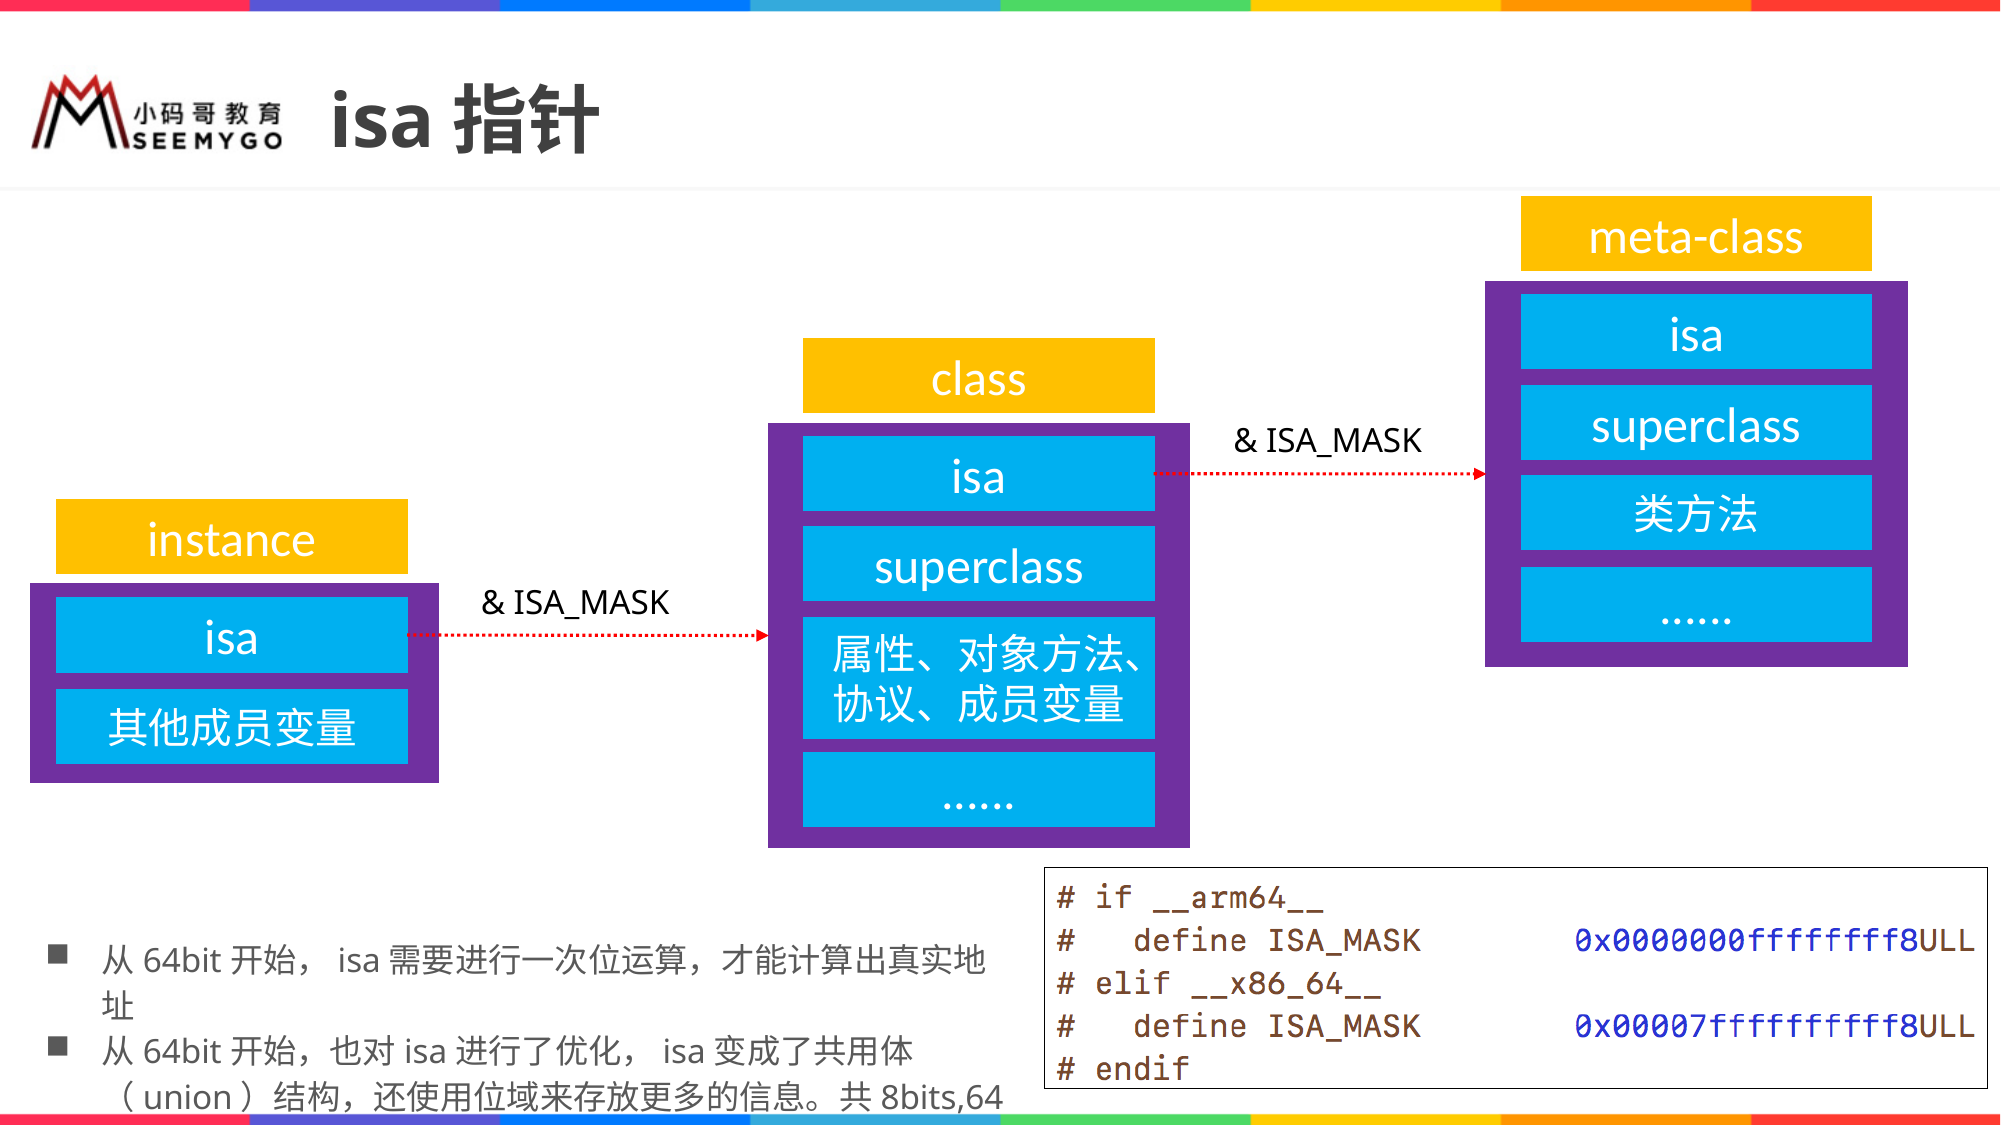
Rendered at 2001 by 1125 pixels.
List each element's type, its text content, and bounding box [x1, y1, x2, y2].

text_box & ISA_MASK [454, 570, 696, 627]
text_box 从64bit开始，isa需要进行一次位运算，才能计算出真实地址 从64bit开始，也对isa进行了优化，isa变成了共用体（union）结构，还使用位域来存放更多的信息。共8bits,64位。 [30, 925, 1029, 1088]
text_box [30, 500, 438, 783]
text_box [768, 339, 1189, 848]
picture [0, 0, 2001, 1125]
text_box & ISA_MASK [1207, 408, 1448, 465]
title isa指针 [314, 64, 1968, 182]
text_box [1486, 197, 1907, 666]
